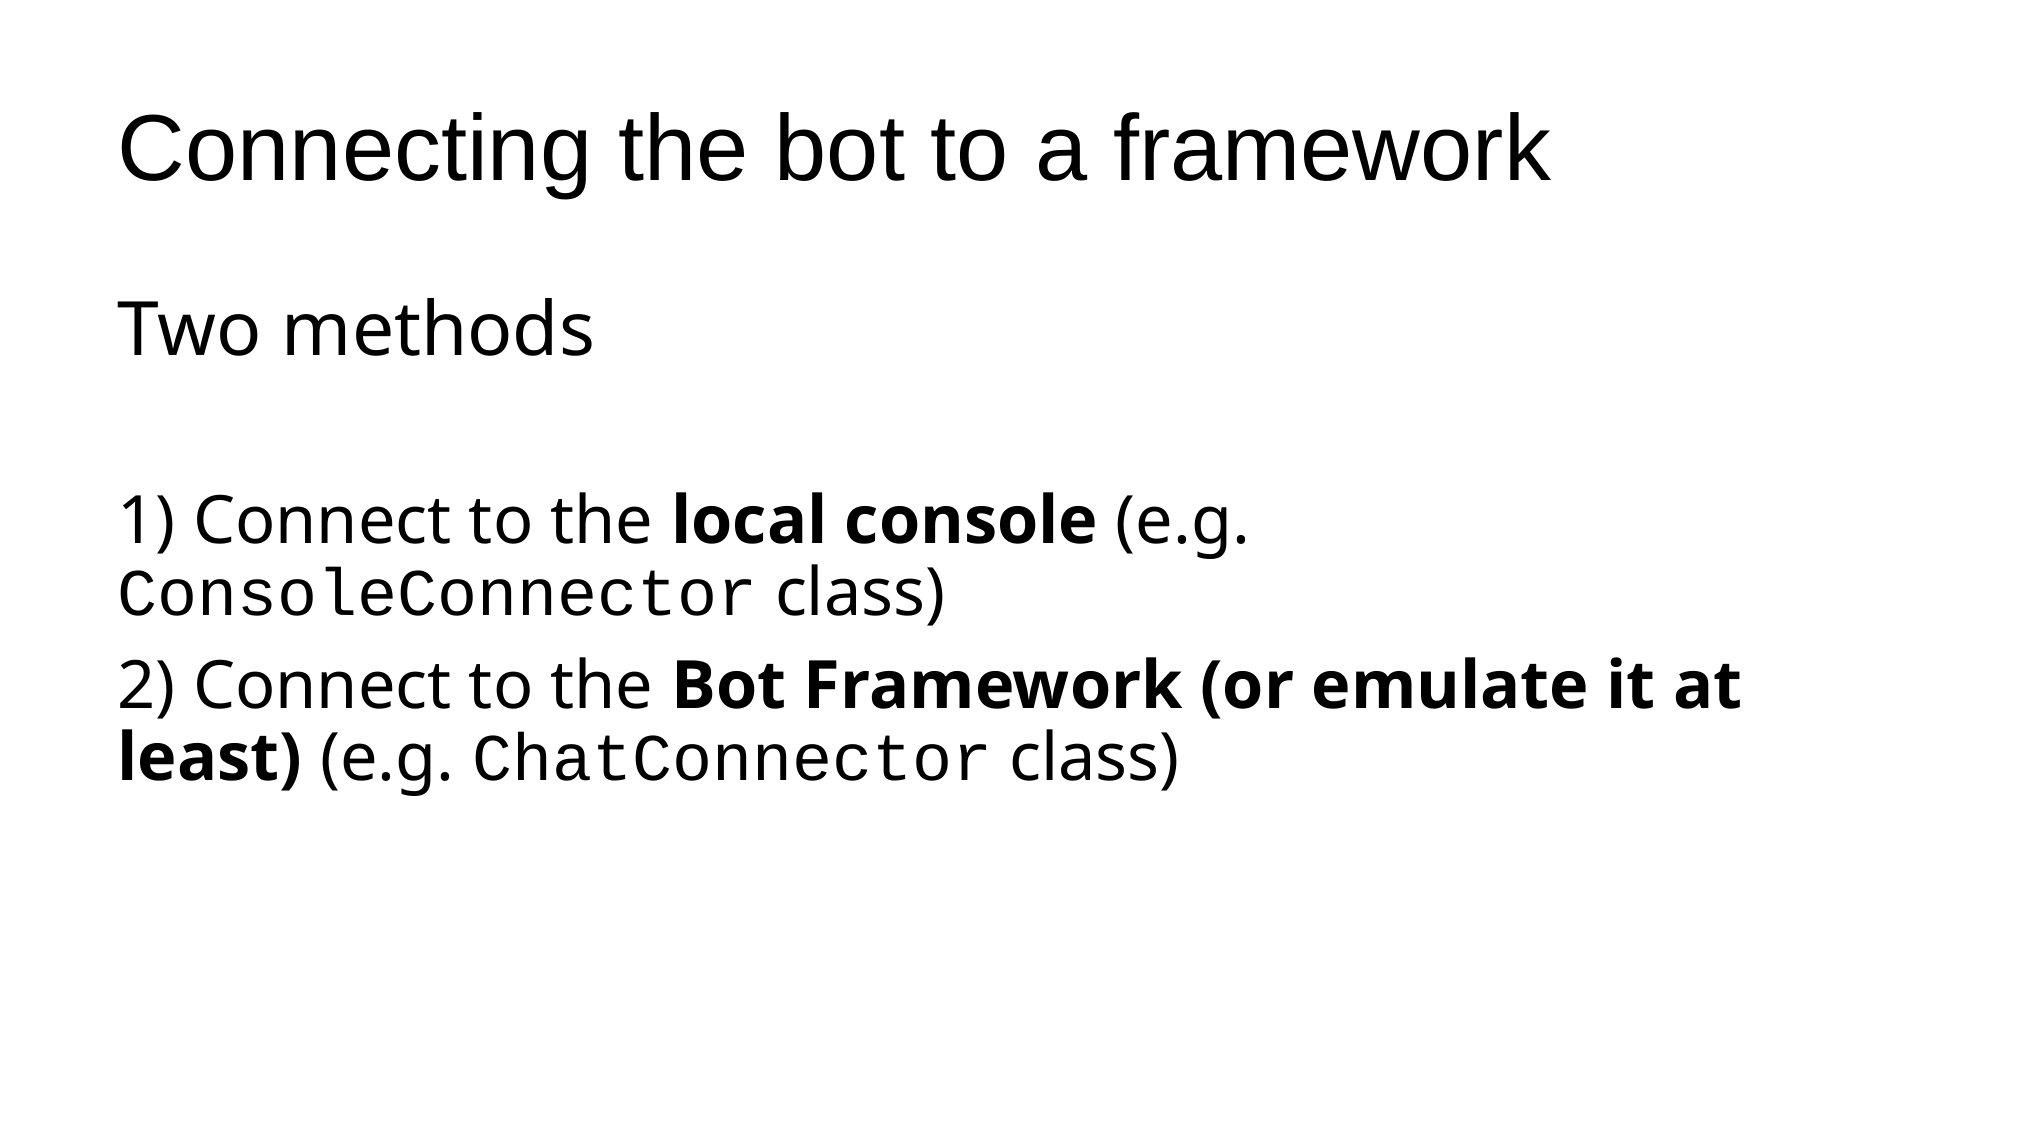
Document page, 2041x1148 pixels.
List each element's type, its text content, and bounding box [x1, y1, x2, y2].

title Connecting the bot to a framework [102, 39, 1921, 262]
list Two methods 1) Connect to the local console (e.g. ConsoleConnector class) 2) Connect to the Bot Framework (or emulate it at least) (e.g. ChatConnector class) [102, 283, 1921, 1012]
